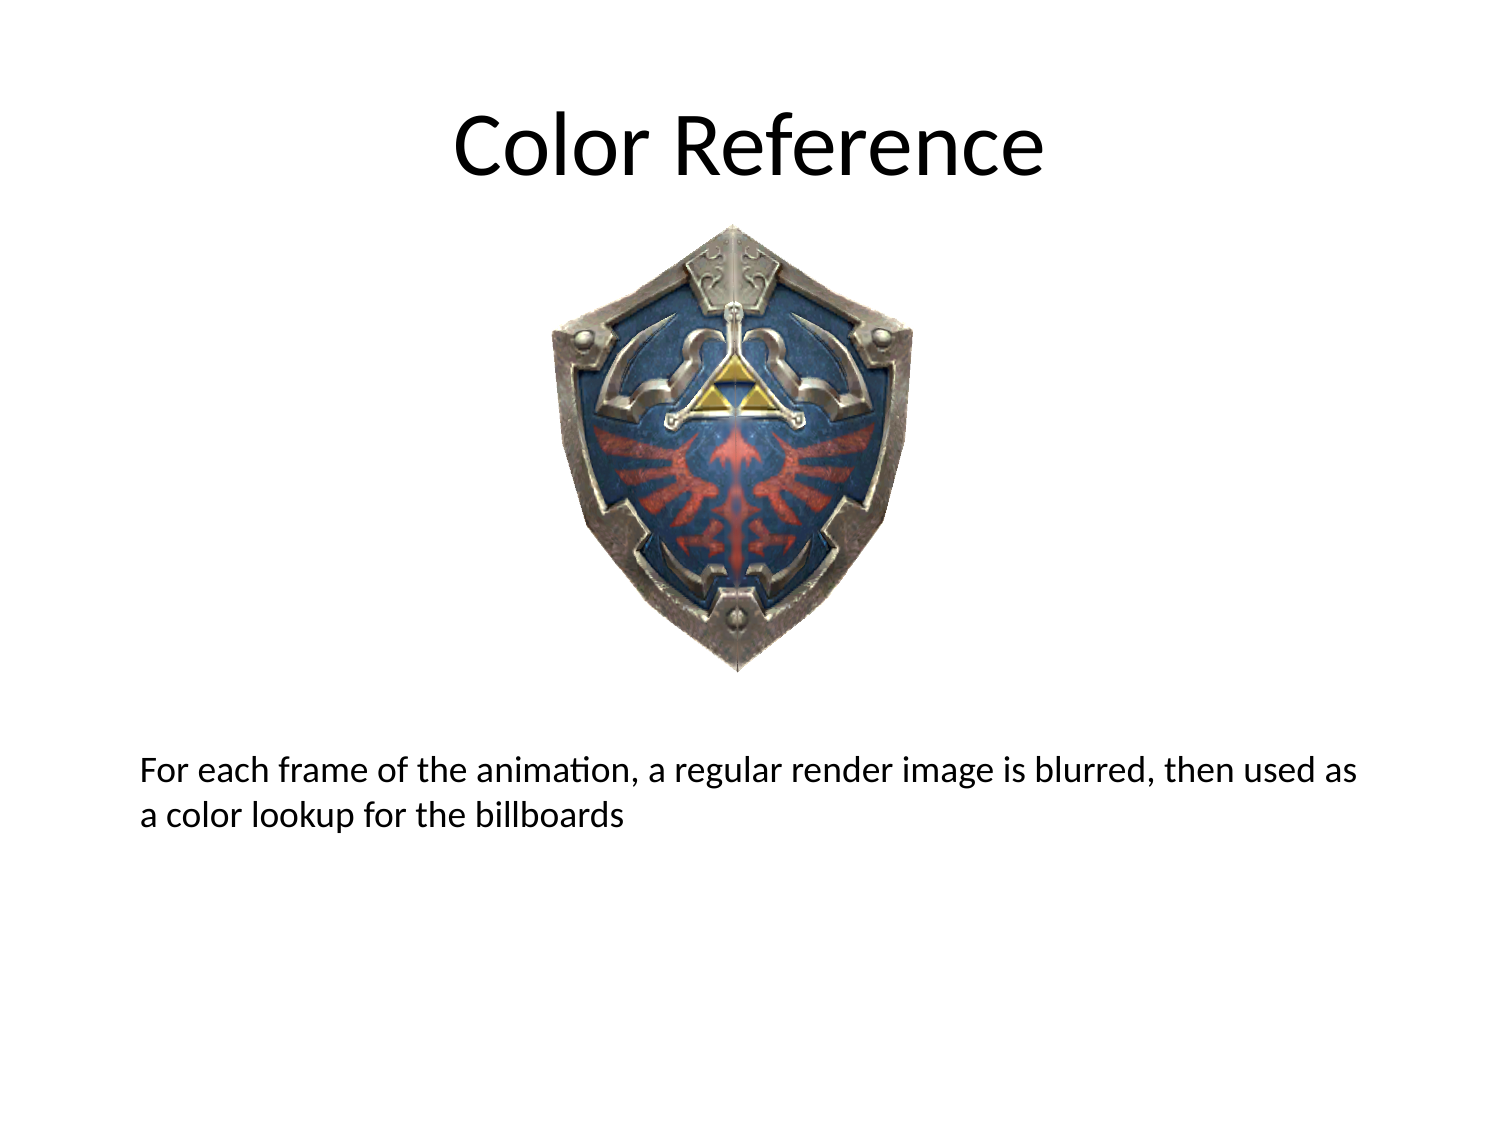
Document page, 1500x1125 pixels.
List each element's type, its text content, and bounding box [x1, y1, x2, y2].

title Color Reference [75, 45, 1425, 233]
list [424, 212, 1059, 688]
text_box For each frame of the animation, a regular render image is blurred, then used as a color lookup for the billboards [125, 737, 1375, 843]
